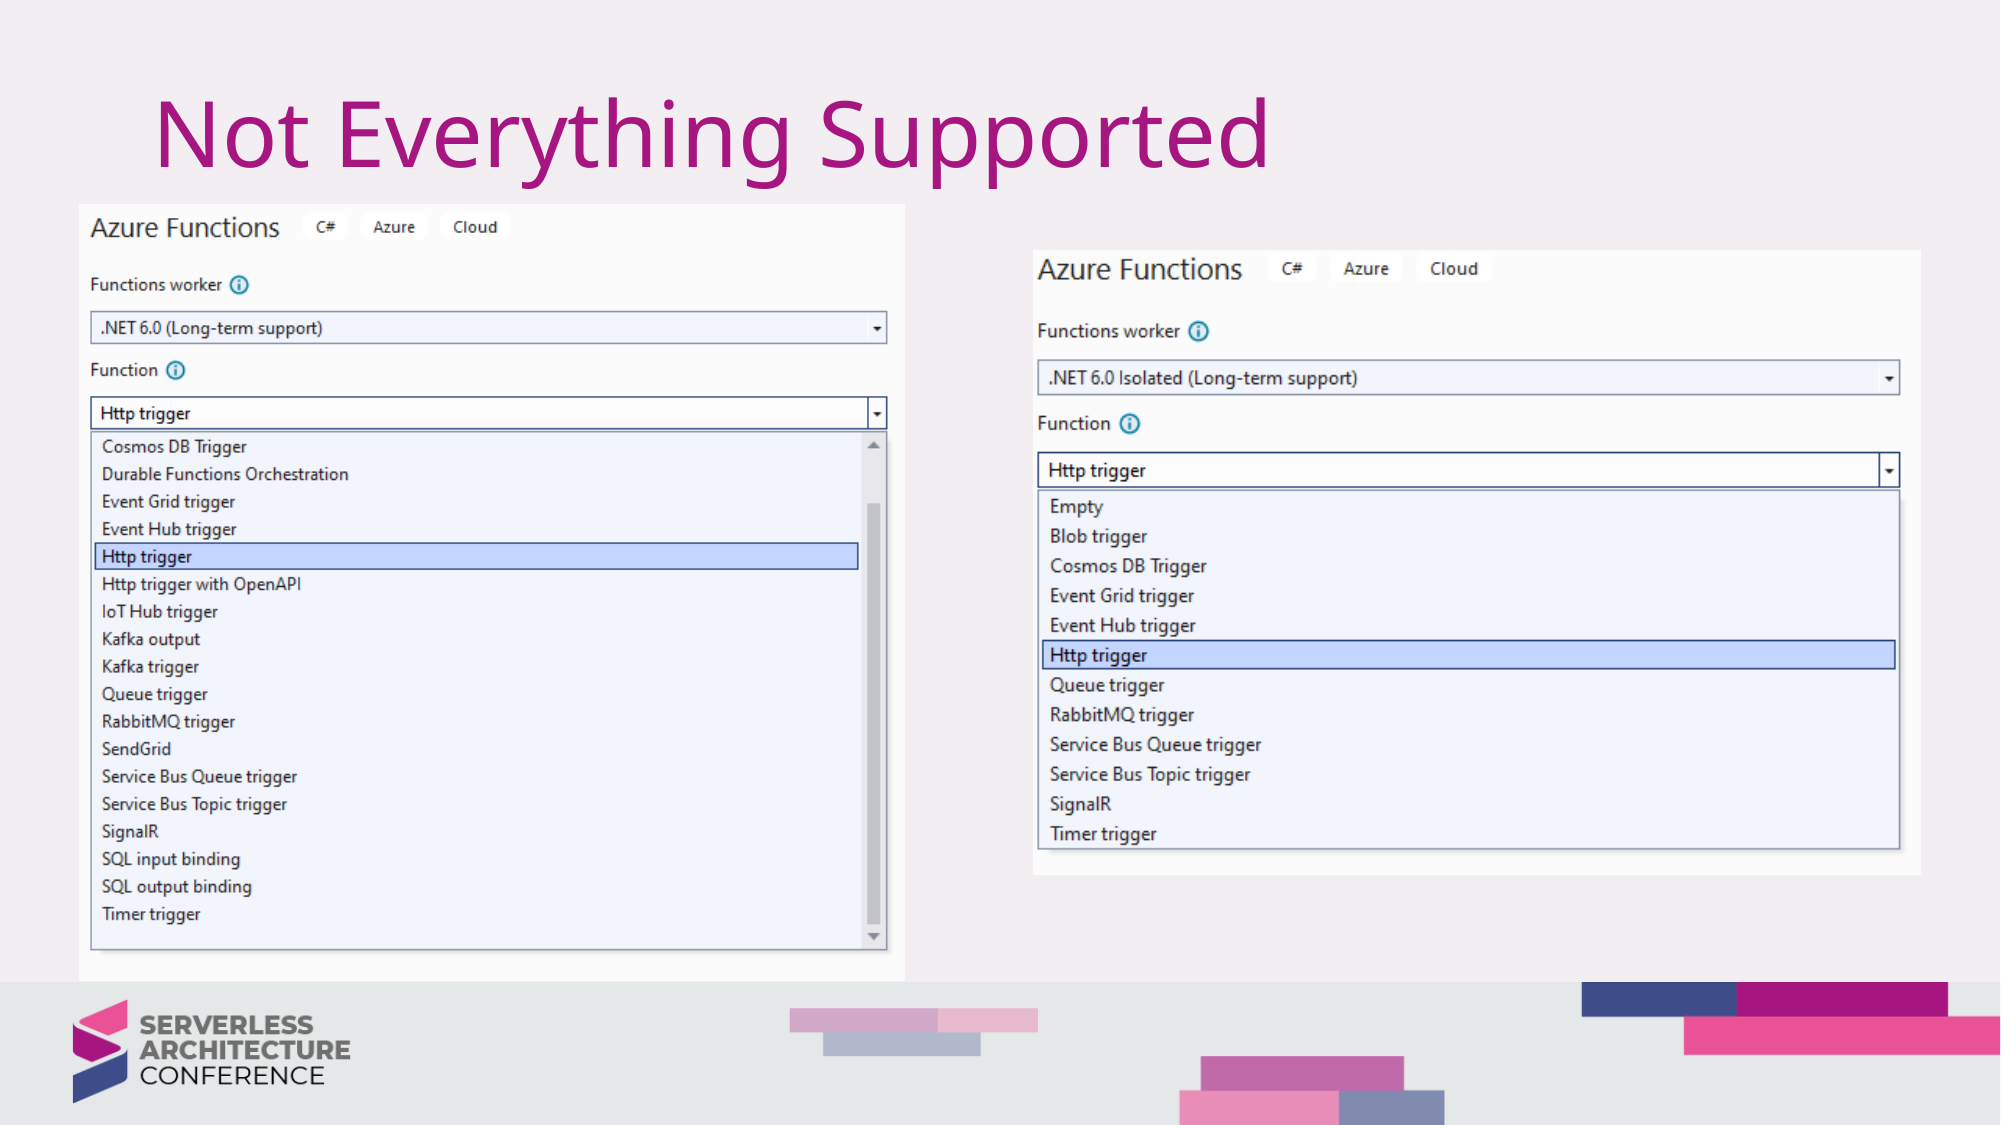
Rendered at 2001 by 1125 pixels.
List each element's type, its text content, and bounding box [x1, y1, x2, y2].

title Not Everything Supported [137, 29, 1863, 247]
picture [0, 0, 2001, 1125]
